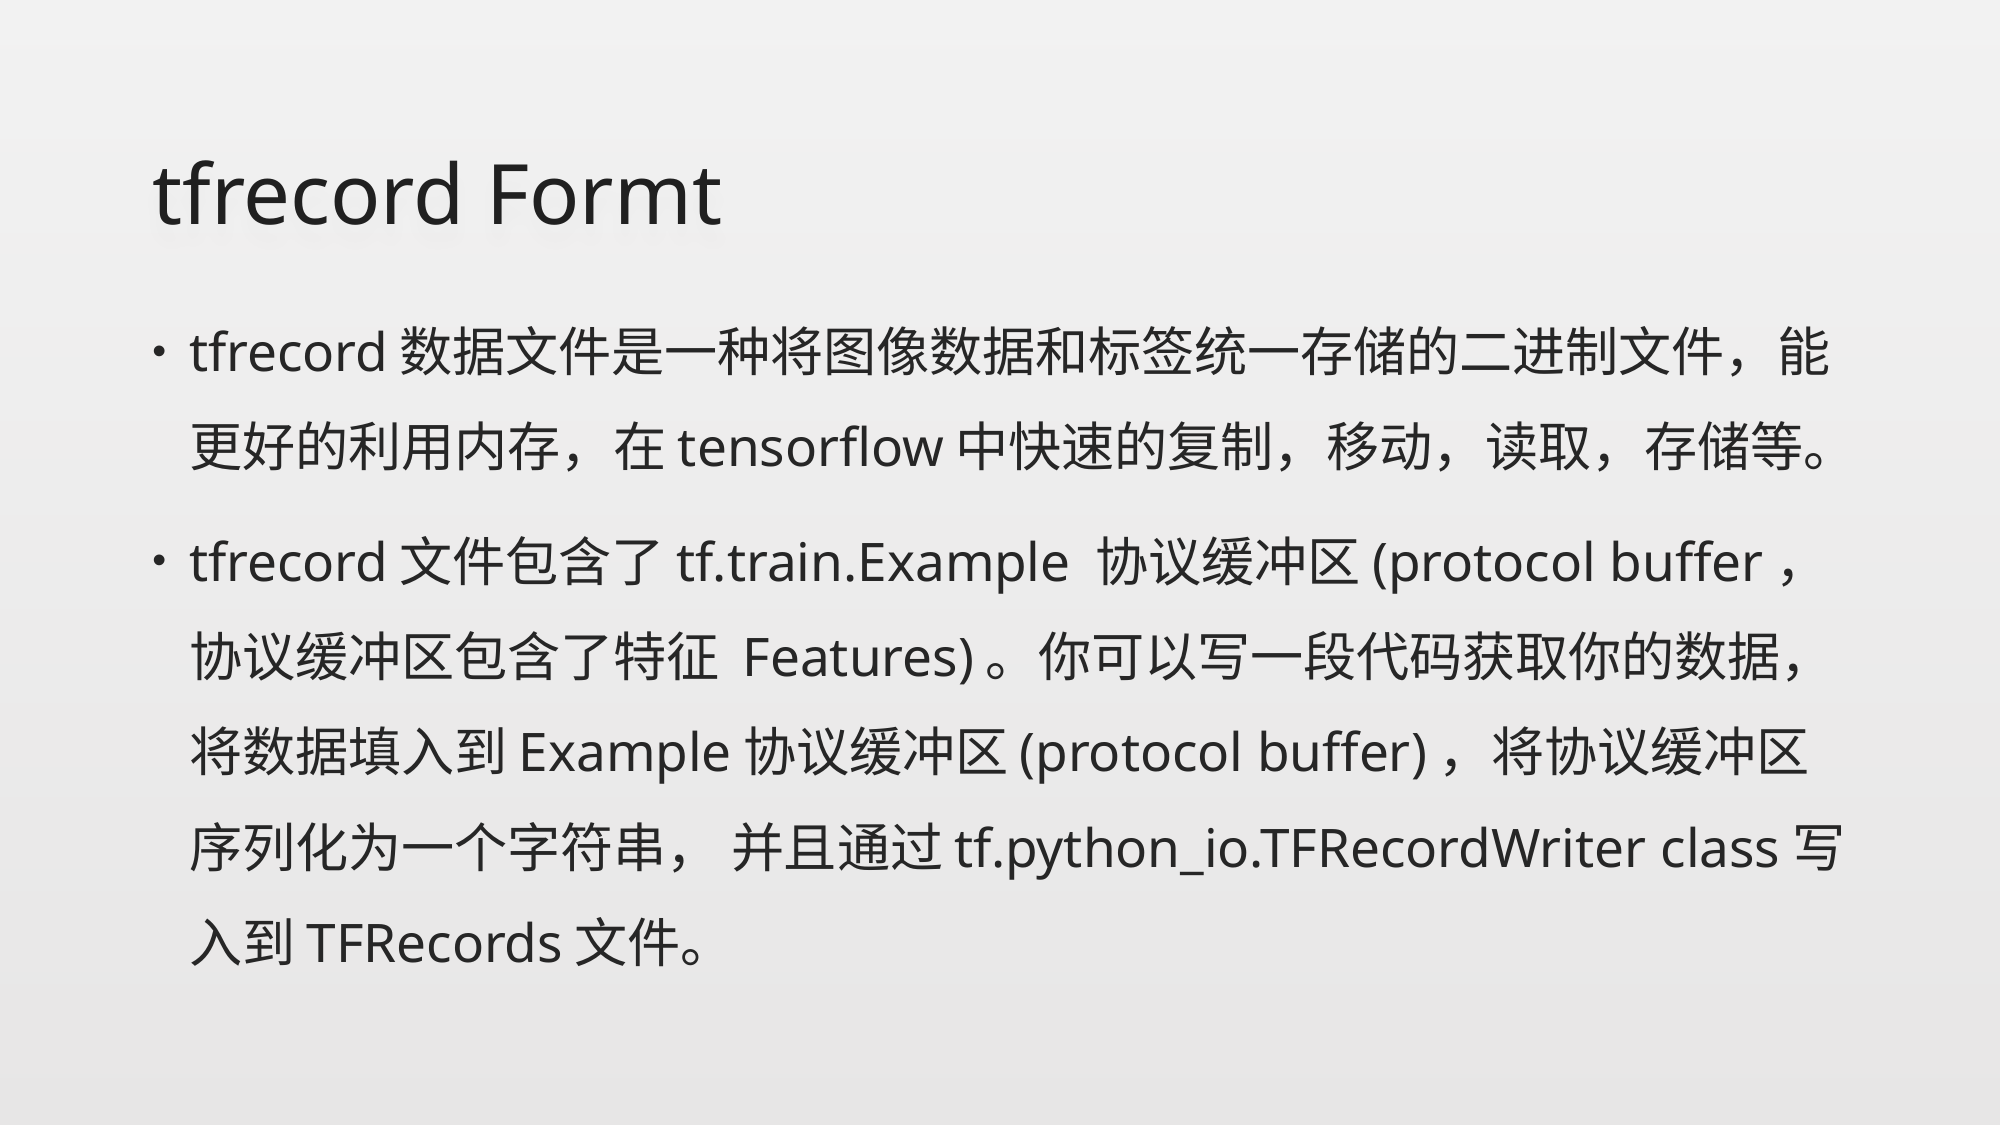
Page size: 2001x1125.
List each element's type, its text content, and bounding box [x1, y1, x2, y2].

title tfrecord Formt [137, 32, 1863, 250]
list tfrecord数据文件是一种将图像数据和标签统一存储的二进制文件，能更好的利用内存，在tensorflow中快速的复制，移动，读取，存储等。 tfrecord文件包含了tf.train.Example 协议缓冲区(protocol buffer，协议缓冲区包含了特征 Features)。你可以写一段代码获取你的数据， 将数据填入到Example协议缓冲区(protocol buffer)，将协议缓冲区序列化为一个字符串， 并且通过tf.python_io.TFRecordWriter class写入到TFRecords文件。 [137, 279, 1863, 1014]
